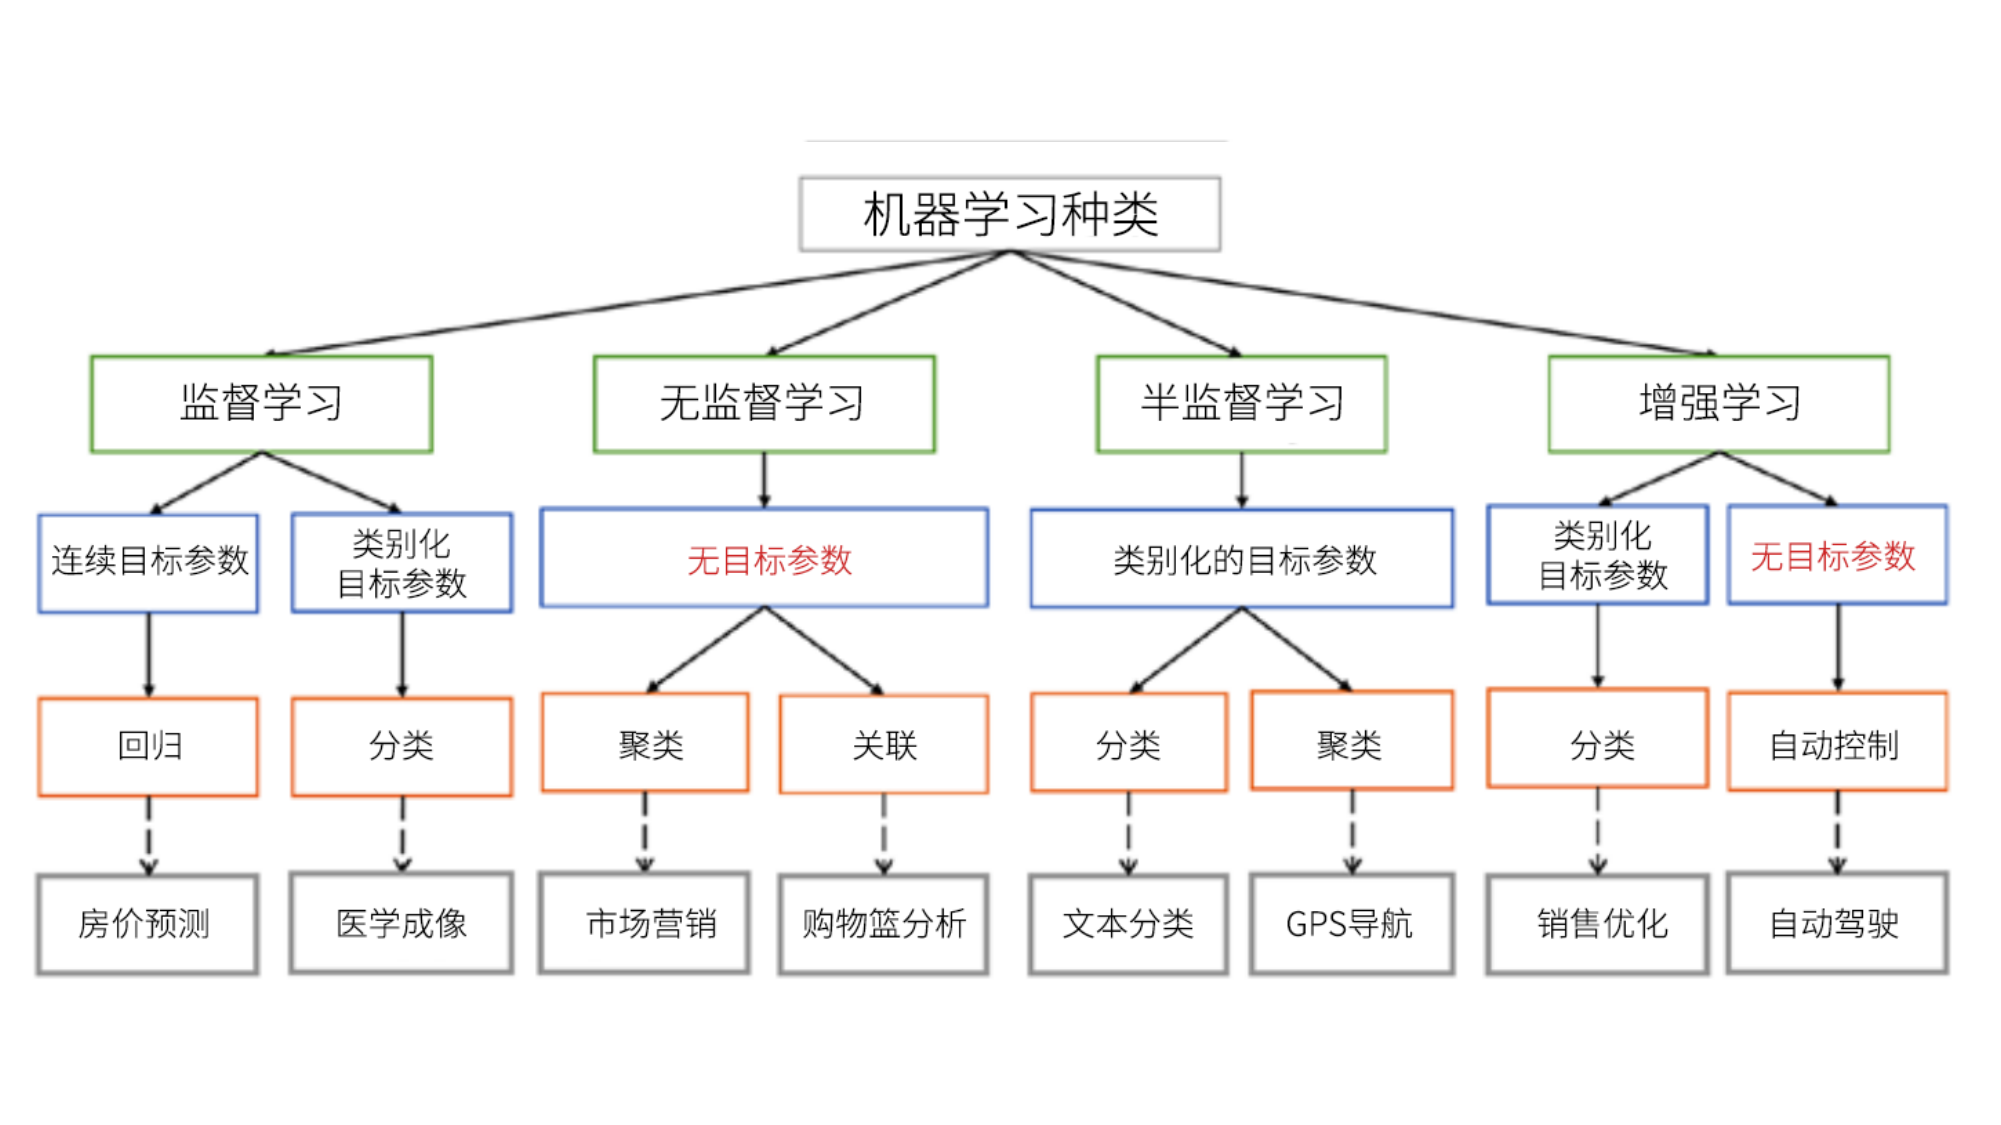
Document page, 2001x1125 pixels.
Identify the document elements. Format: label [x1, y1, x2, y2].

picture [0, 108, 2000, 1015]
